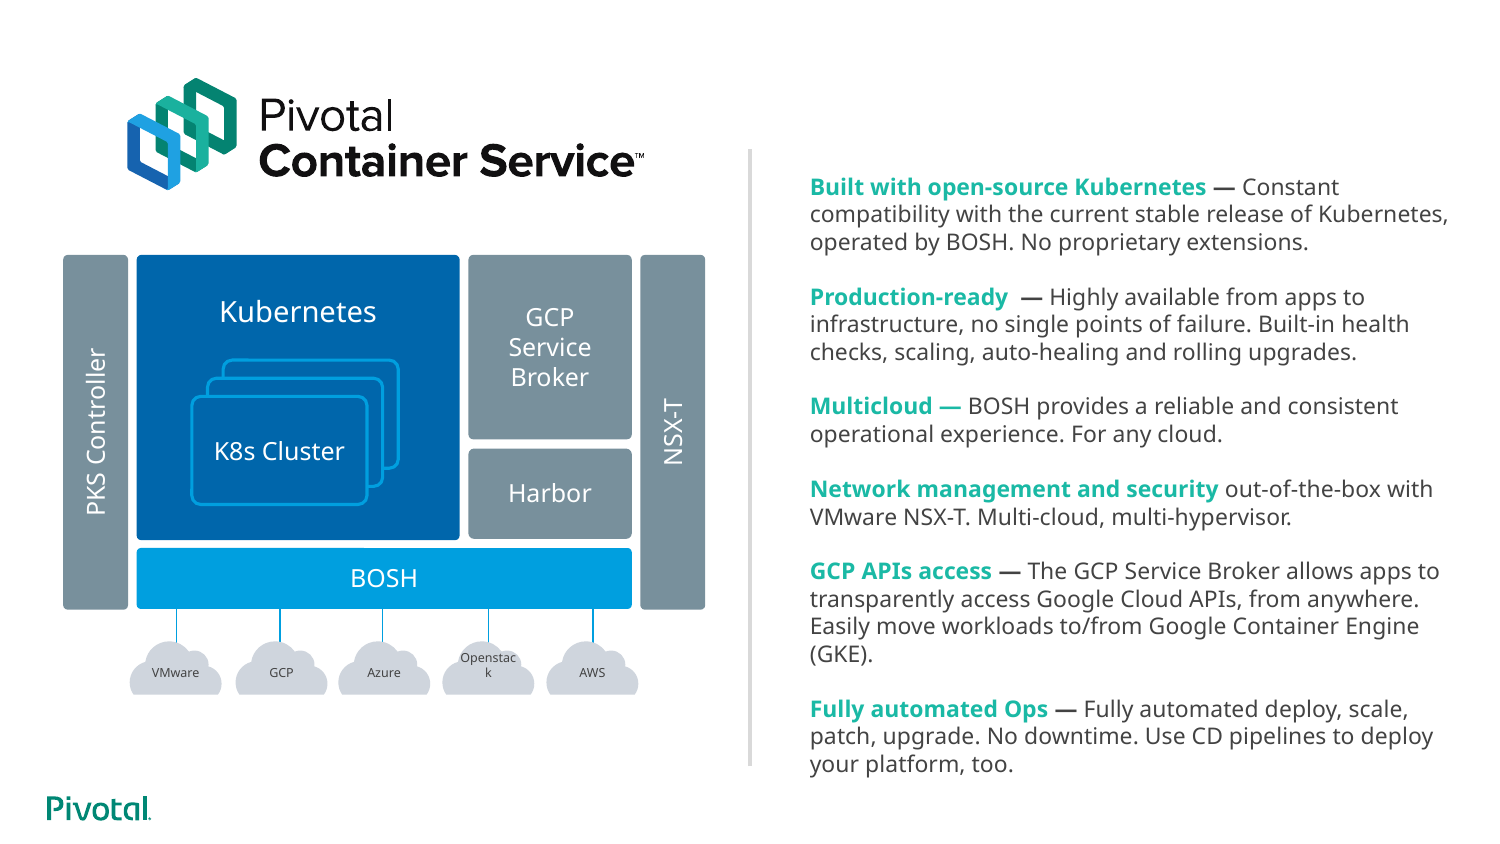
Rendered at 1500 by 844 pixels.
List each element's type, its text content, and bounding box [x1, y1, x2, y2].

text_box GCP [235, 641, 328, 695]
text_box PKS Controller [63, 254, 129, 610]
text_box Harbor [468, 448, 632, 539]
text_box VMware [129, 641, 222, 695]
text_box BOSH [136, 547, 632, 609]
text_box Azure [338, 641, 431, 695]
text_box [127, 77, 645, 191]
text_box [136, 254, 460, 284]
text_box AWS [546, 641, 639, 695]
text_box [191, 359, 399, 505]
text_box GCP Service Broker [468, 254, 632, 440]
text_box NSX-T [640, 254, 706, 610]
text_box Openstack [442, 641, 535, 695]
text_box Built with open-source Kubernetes — Constant compatibility with the current stable release of Kubernetes, operated by BOSH. No proprietary extensions. Production-ready — Highly available from apps to infrastructure, no single points of failure. Built-in health checks, scaling, auto-healing and rolling upgrades. Multicloud — BOSH provides a reliable and consistent operational experience. For any cloud. Network management and security out-of-the-box with VMware NSX-T. Multi-cloud, multi-hypervisor. GCP APIs access — The GCP Service Broker allows apps to transparently access Google Cloud APIs, from anywhere. Easily move workloads to/from Google Container Engine (GKE). Fully automated Ops — Fully automated deploy, scale, patch, upgrade. No downtime. Use CD pipelines to deploy your platform, too. [802, 165, 1468, 700]
text_box Kubernetes [136, 284, 460, 337]
text_box [136, 337, 460, 541]
